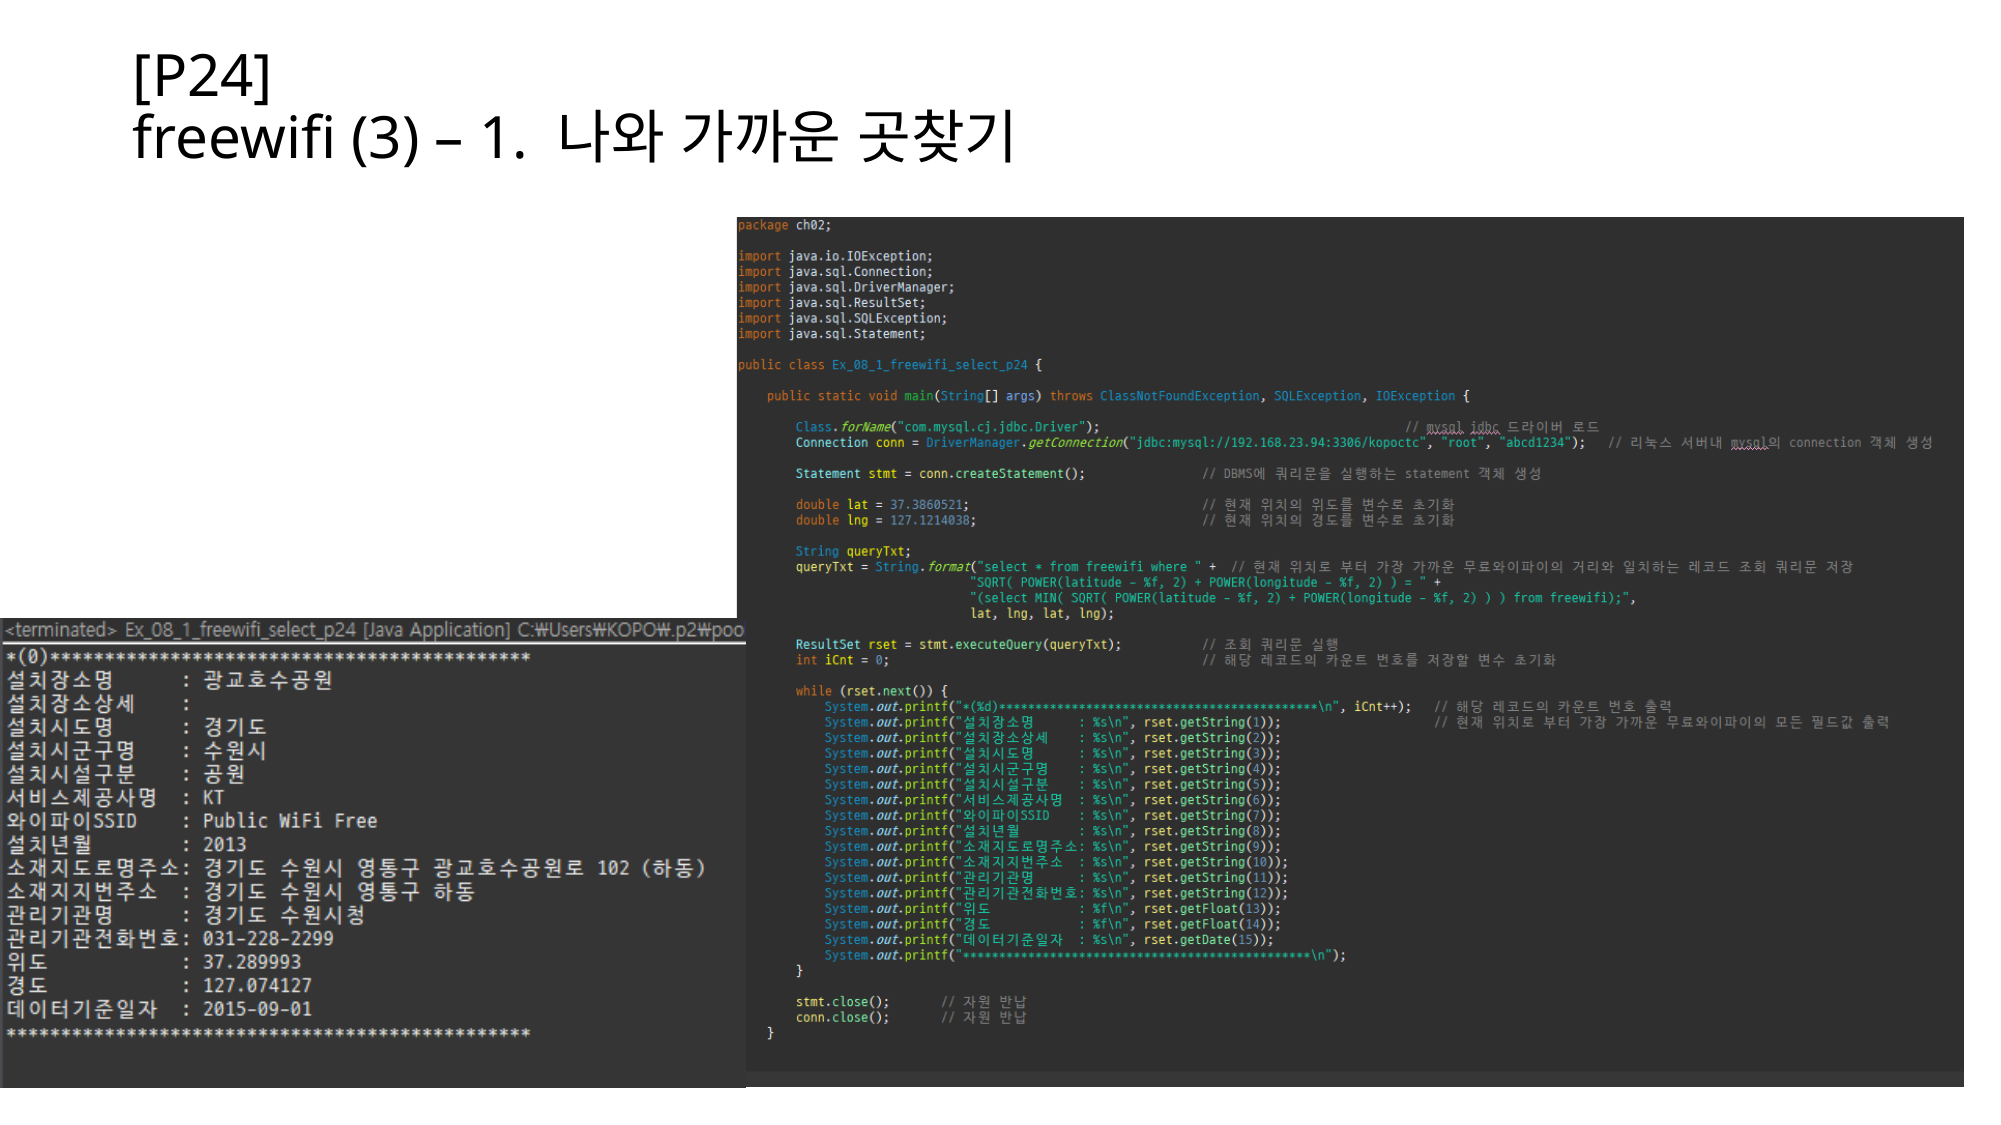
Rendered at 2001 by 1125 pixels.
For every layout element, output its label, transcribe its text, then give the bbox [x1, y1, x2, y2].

picture [0, 217, 1964, 1088]
text_box [P24] freewifi (3) – 1. 나와 가까운 곳찾기 [117, 0, 1843, 218]
